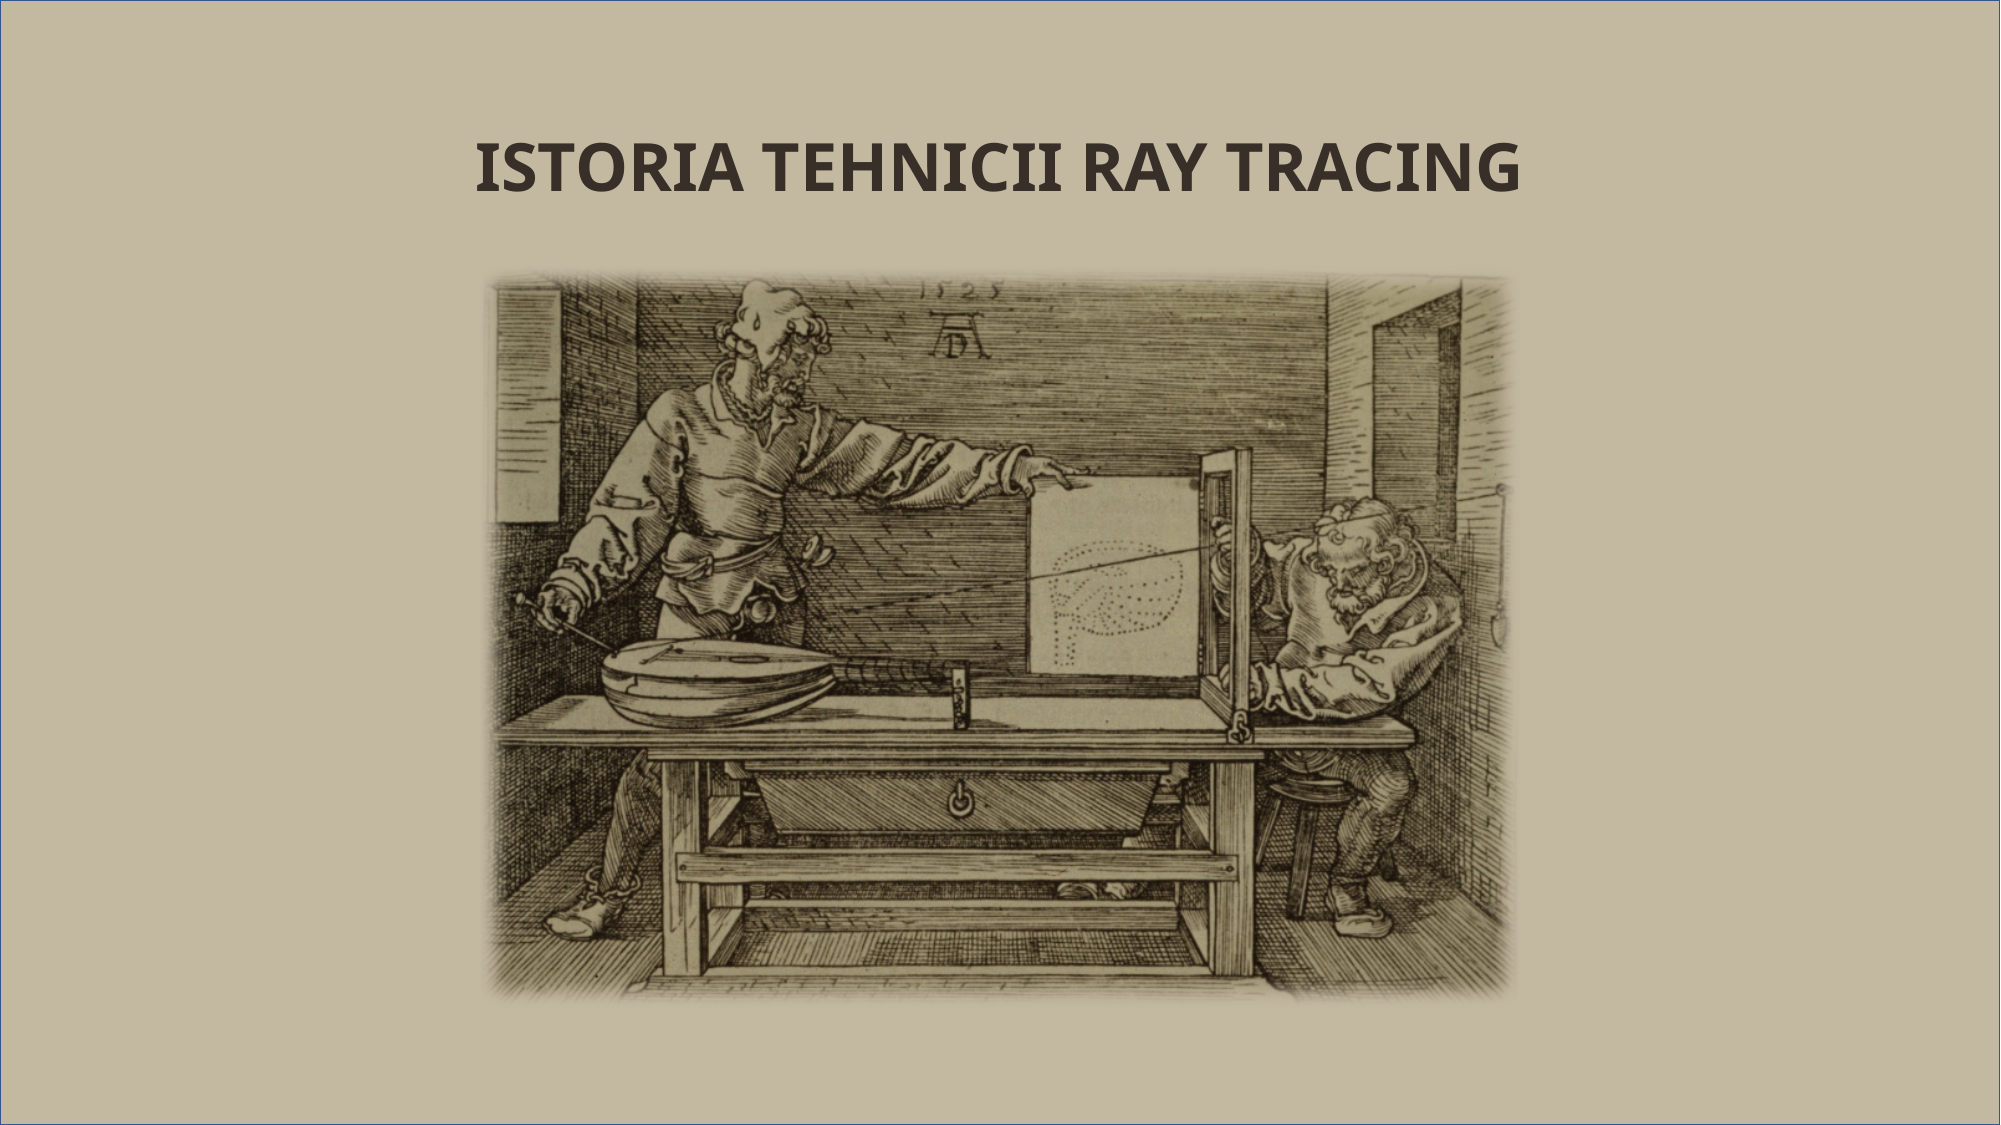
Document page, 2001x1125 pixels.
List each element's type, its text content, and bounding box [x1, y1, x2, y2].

text_box [0, 0, 2000, 1125]
text_box ISTORIA TEHNICII RAY TRACING [395, 117, 1605, 213]
picture [479, 266, 1521, 1008]
